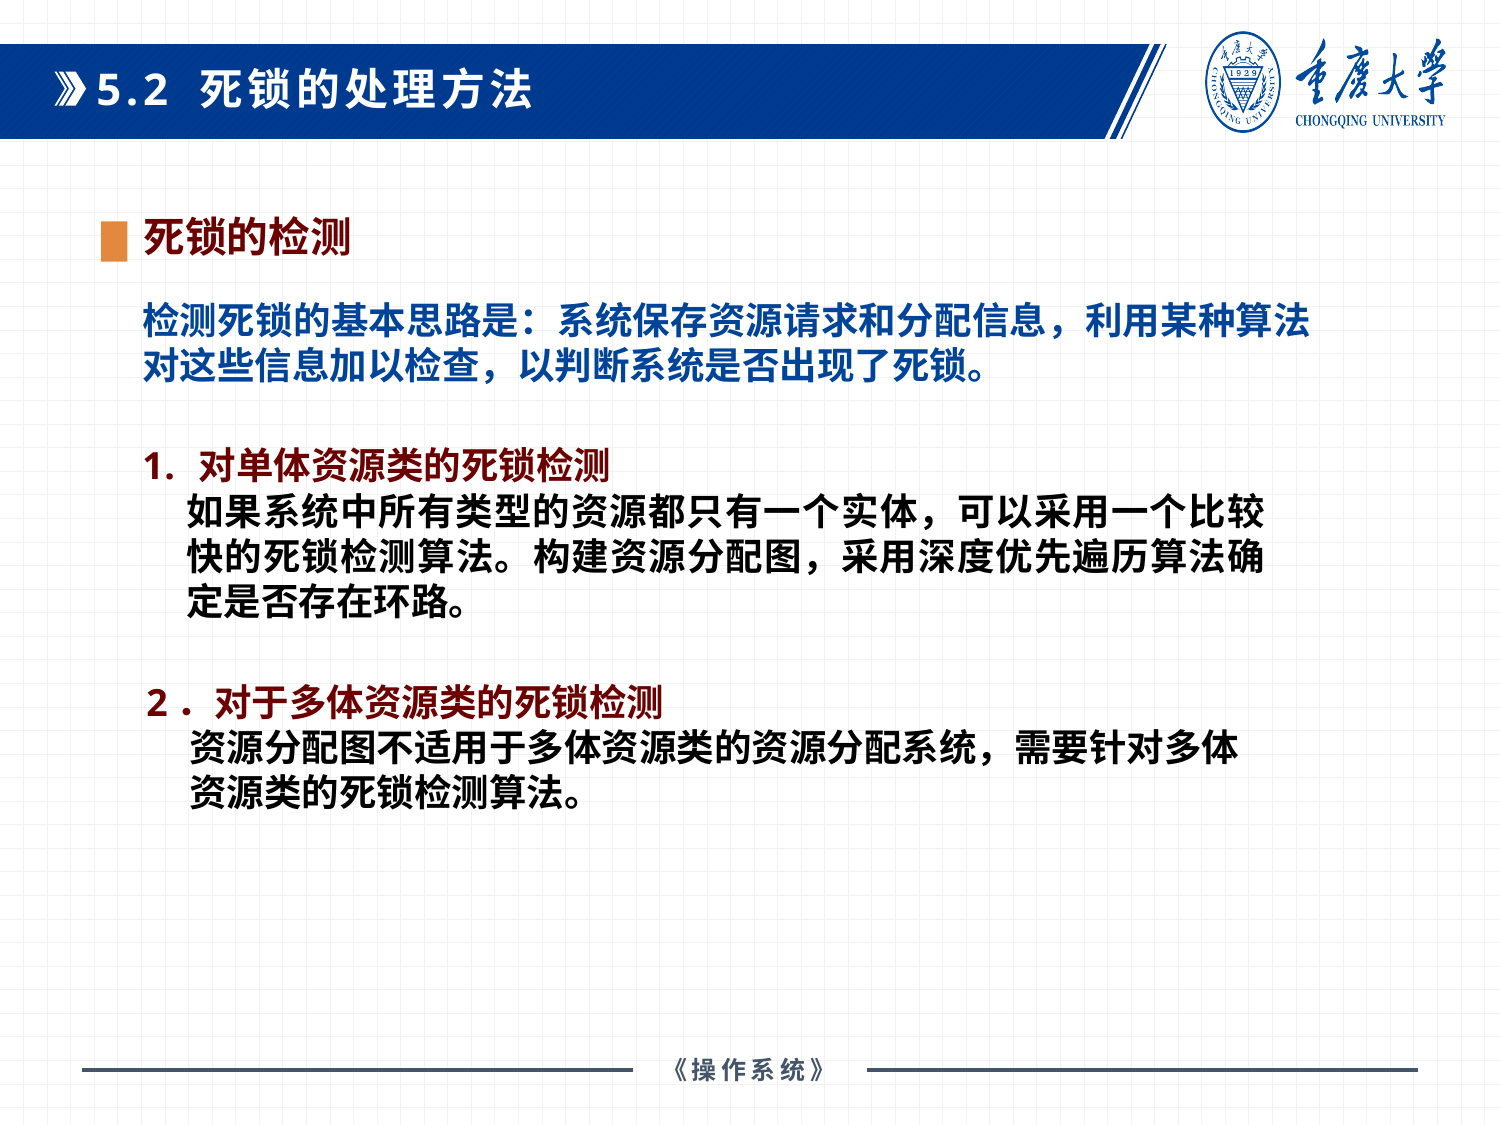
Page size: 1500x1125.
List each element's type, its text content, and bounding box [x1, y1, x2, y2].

text_box 对单体资源类的死锁检测 如果系统中所有类型的资源都只有一个实体，可以采用一个比较快的死锁检测算法。构建资源分配图，采用深度优先遍历算法确定是否存在环路。 [127, 435, 1280, 630]
list 5.2 死锁的处理方法 [81, 60, 1017, 144]
text_box 死锁的检测 [128, 203, 368, 269]
text_box 检测死锁的基本思路是：系统保存资源请求和分配信息，利用某种算法对这些信息加以检查，以判断系统是否出现了死锁。 [127, 289, 1326, 395]
picture [1205, 31, 1446, 133]
text_box 2．对于多体资源类的死锁检测 资源分配图不适用于多体资源类的资源分配系统，需要针对多体 资源类的死锁检测算法。 [87, 671, 1280, 822]
text_box [101, 221, 128, 262]
